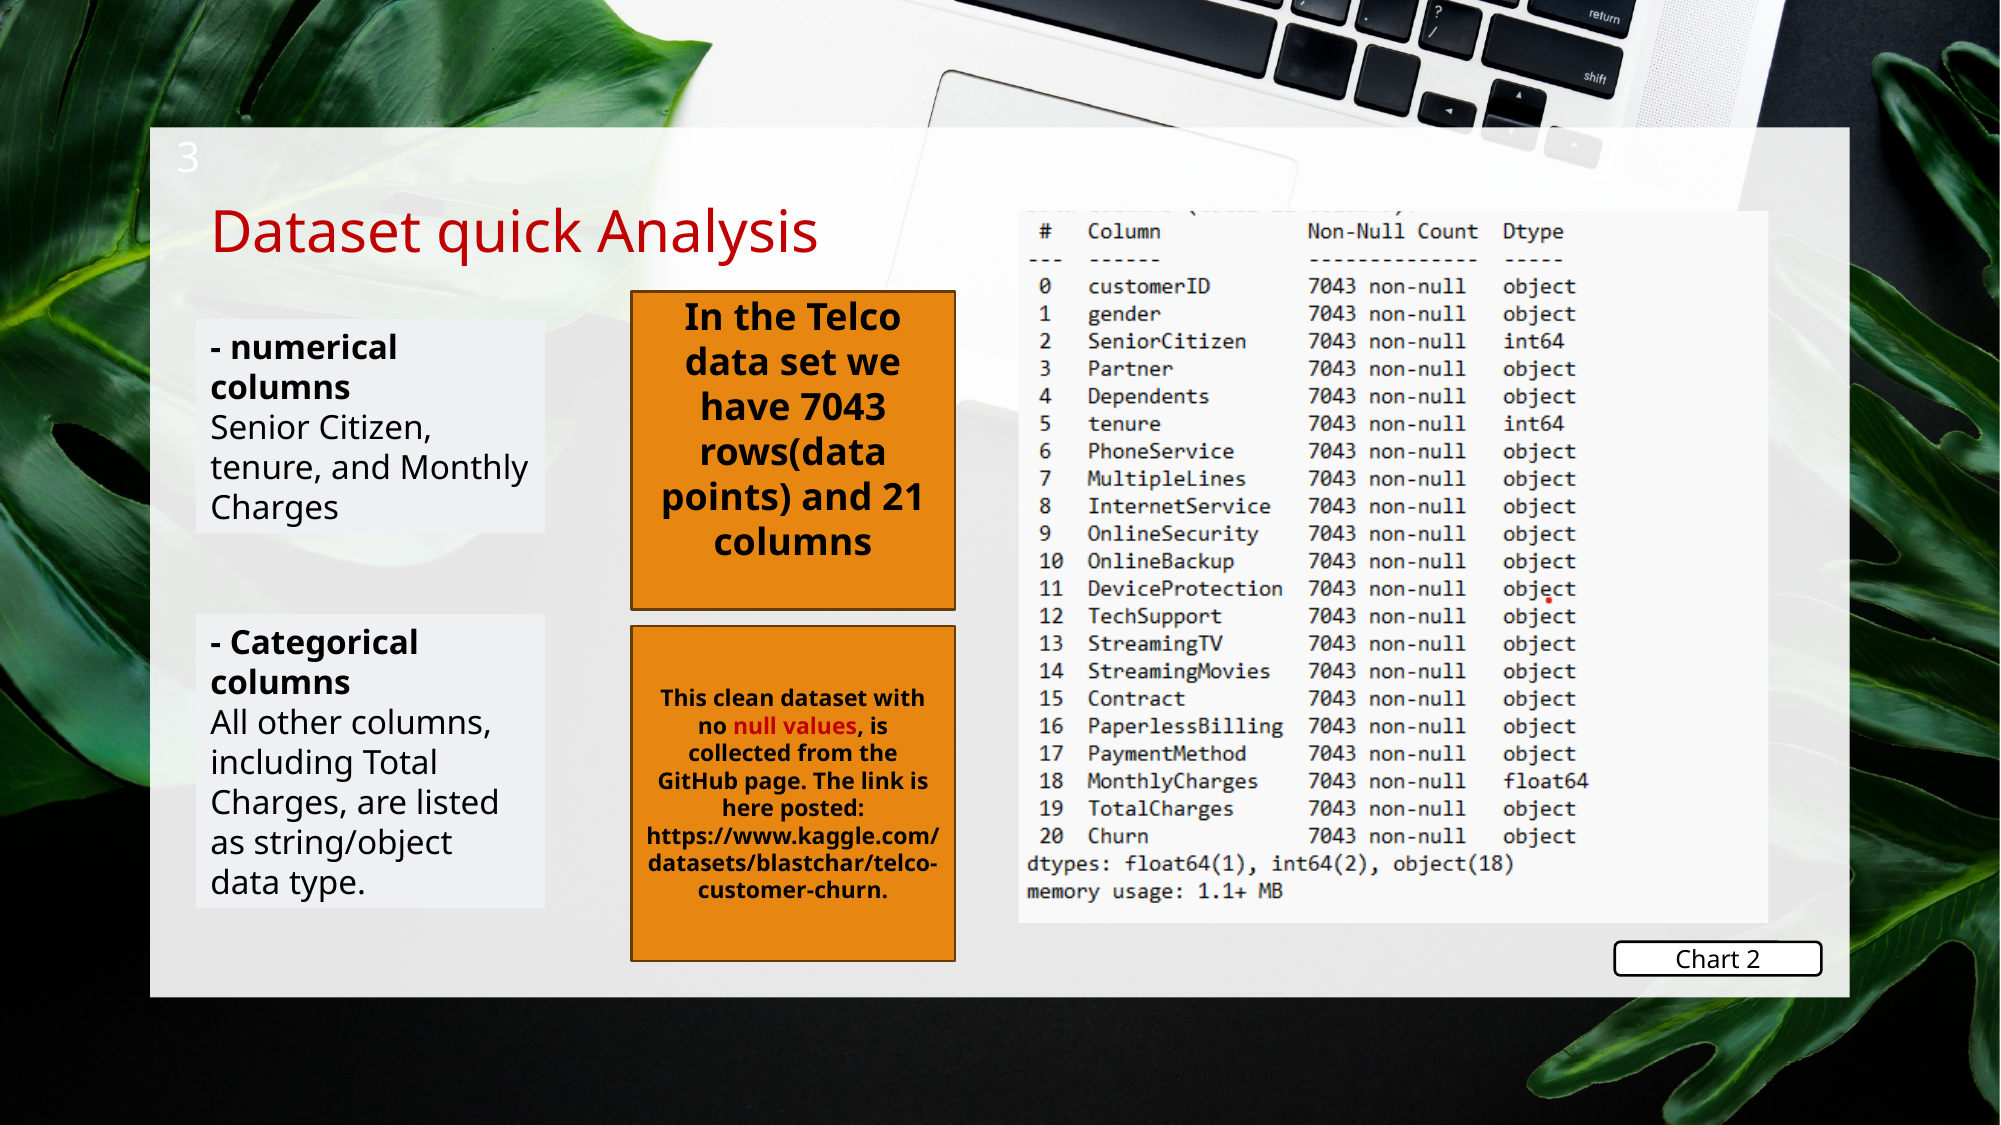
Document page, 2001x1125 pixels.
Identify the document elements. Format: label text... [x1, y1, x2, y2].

text_box - Categorical columns All other columns, including Total Charges, are listed as string/object data type. [195, 613, 545, 909]
picture [0, 0, 2000, 1125]
title Dataset quick Analysis [195, 186, 931, 292]
text_box Chart 2 [1613, 940, 1823, 977]
text_box In the Telco data set we have 7043 rows(data points) and 21 columns [630, 290, 956, 611]
slide_number 3 [87, 129, 216, 190]
text_box - numerical columns Senior Citizen, tenure, and Monthly Charges [195, 319, 545, 534]
text_box This clean dataset with no null values, is collected from the GitHub page. The link is here posted: https://www.kaggle.com/datasets/blastchar/telco-customer-churn. [630, 625, 956, 962]
